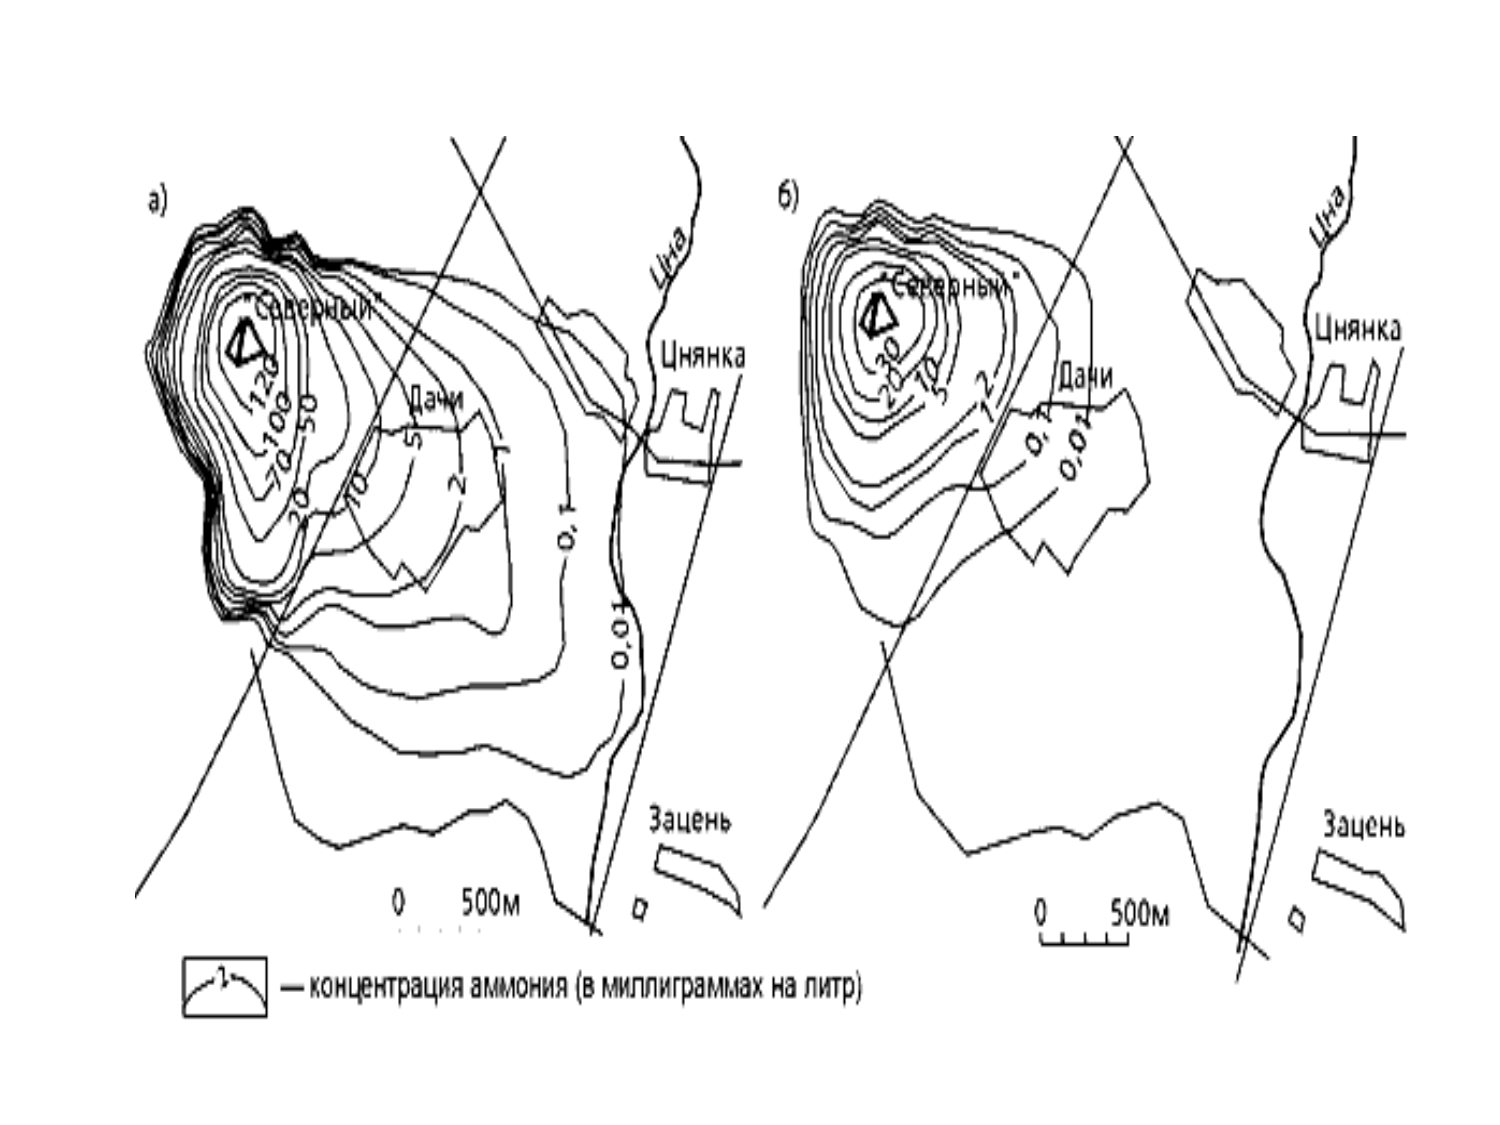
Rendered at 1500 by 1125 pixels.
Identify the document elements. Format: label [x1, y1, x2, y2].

picture [135, 136, 1424, 1034]
